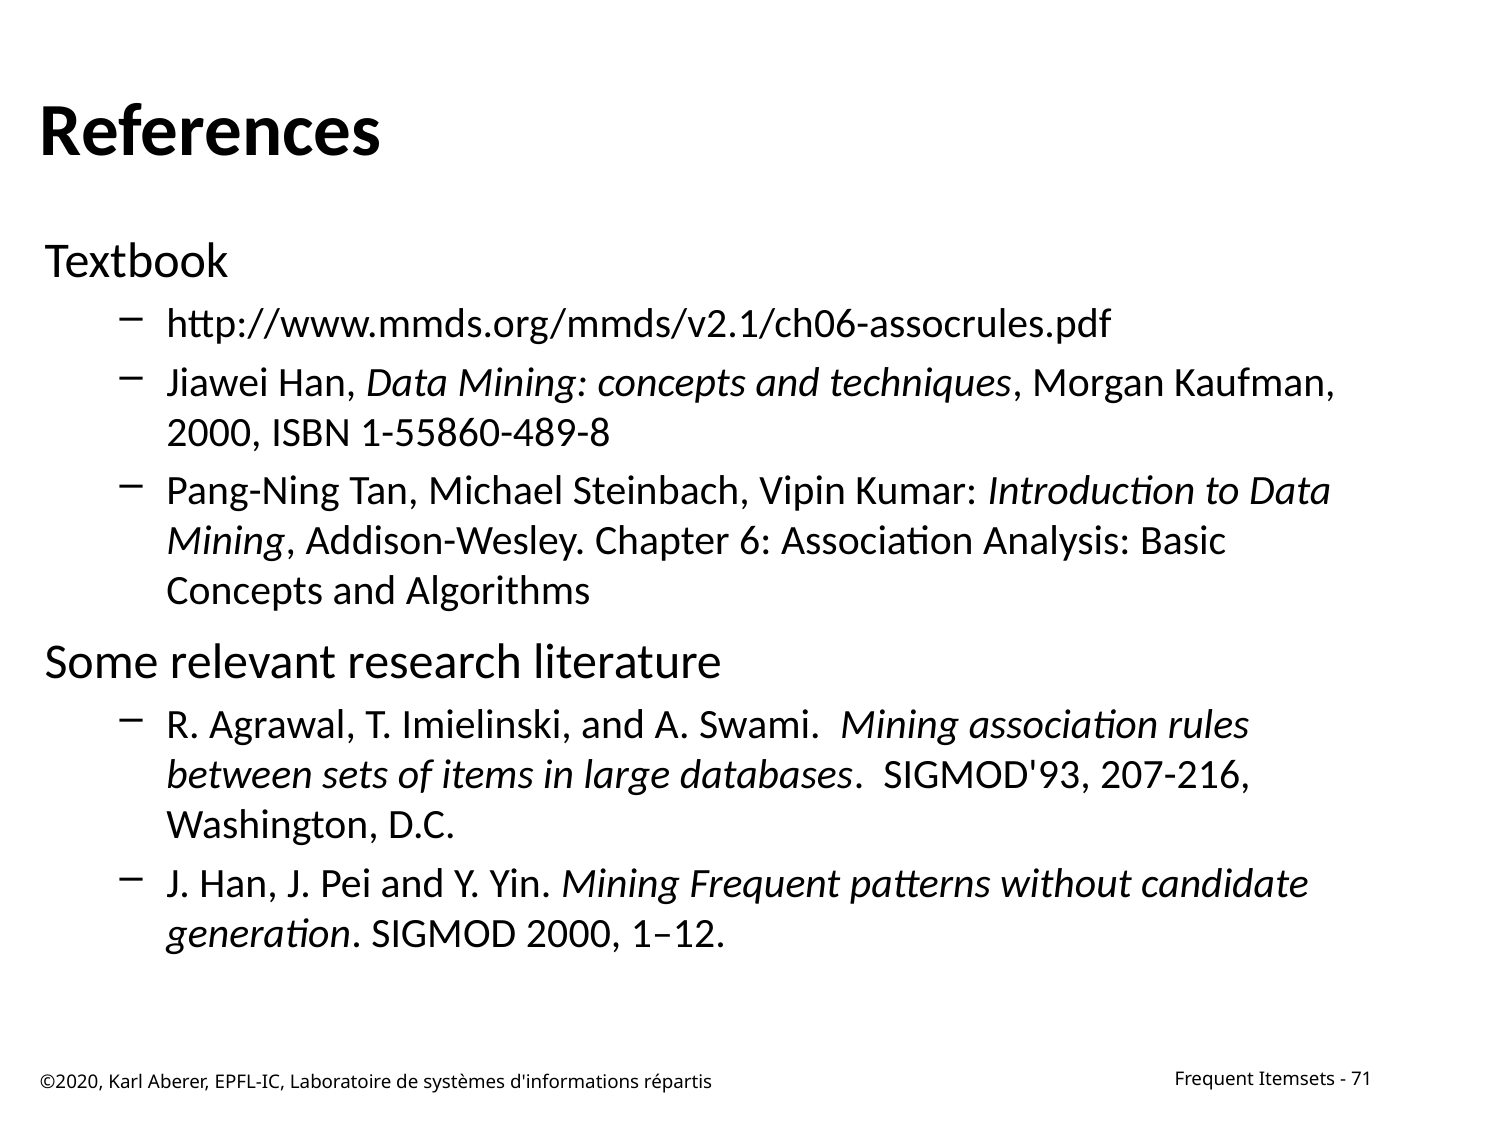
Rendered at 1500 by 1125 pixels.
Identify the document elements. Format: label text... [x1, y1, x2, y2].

list Textbook http://www.mmds.org/mmds/v2.1/ch06-assocrules.pdf Jiawei Han, Data Mining: concepts and techniques, Morgan Kaufman, 2000, ISBN 1-55860-489-8 Pang-Ning Tan, Michael Steinbach, Vipin Kumar: Introduction to Data Mining, Addison-Wesley. Chapter 6: Association Analysis: Basic Concepts and Algorithms Some relevant research literature R. Agrawal, T. Imielinski, and A. Swami. Mining association rules between sets of items in large databases. SIGMOD'93, 207-216, Washington, D.C. J. Han, J. Pei and Y. Yin. Mining Frequent patterns without candidate generation. SIGMOD 2000, 1–12. [29, 219, 1393, 1046]
footer ©2020, Karl Aberer, EPFL-IC, Laboratoire de systèmes d'informations répartis [24, 1062, 988, 1101]
title References [24, 49, 1388, 201]
